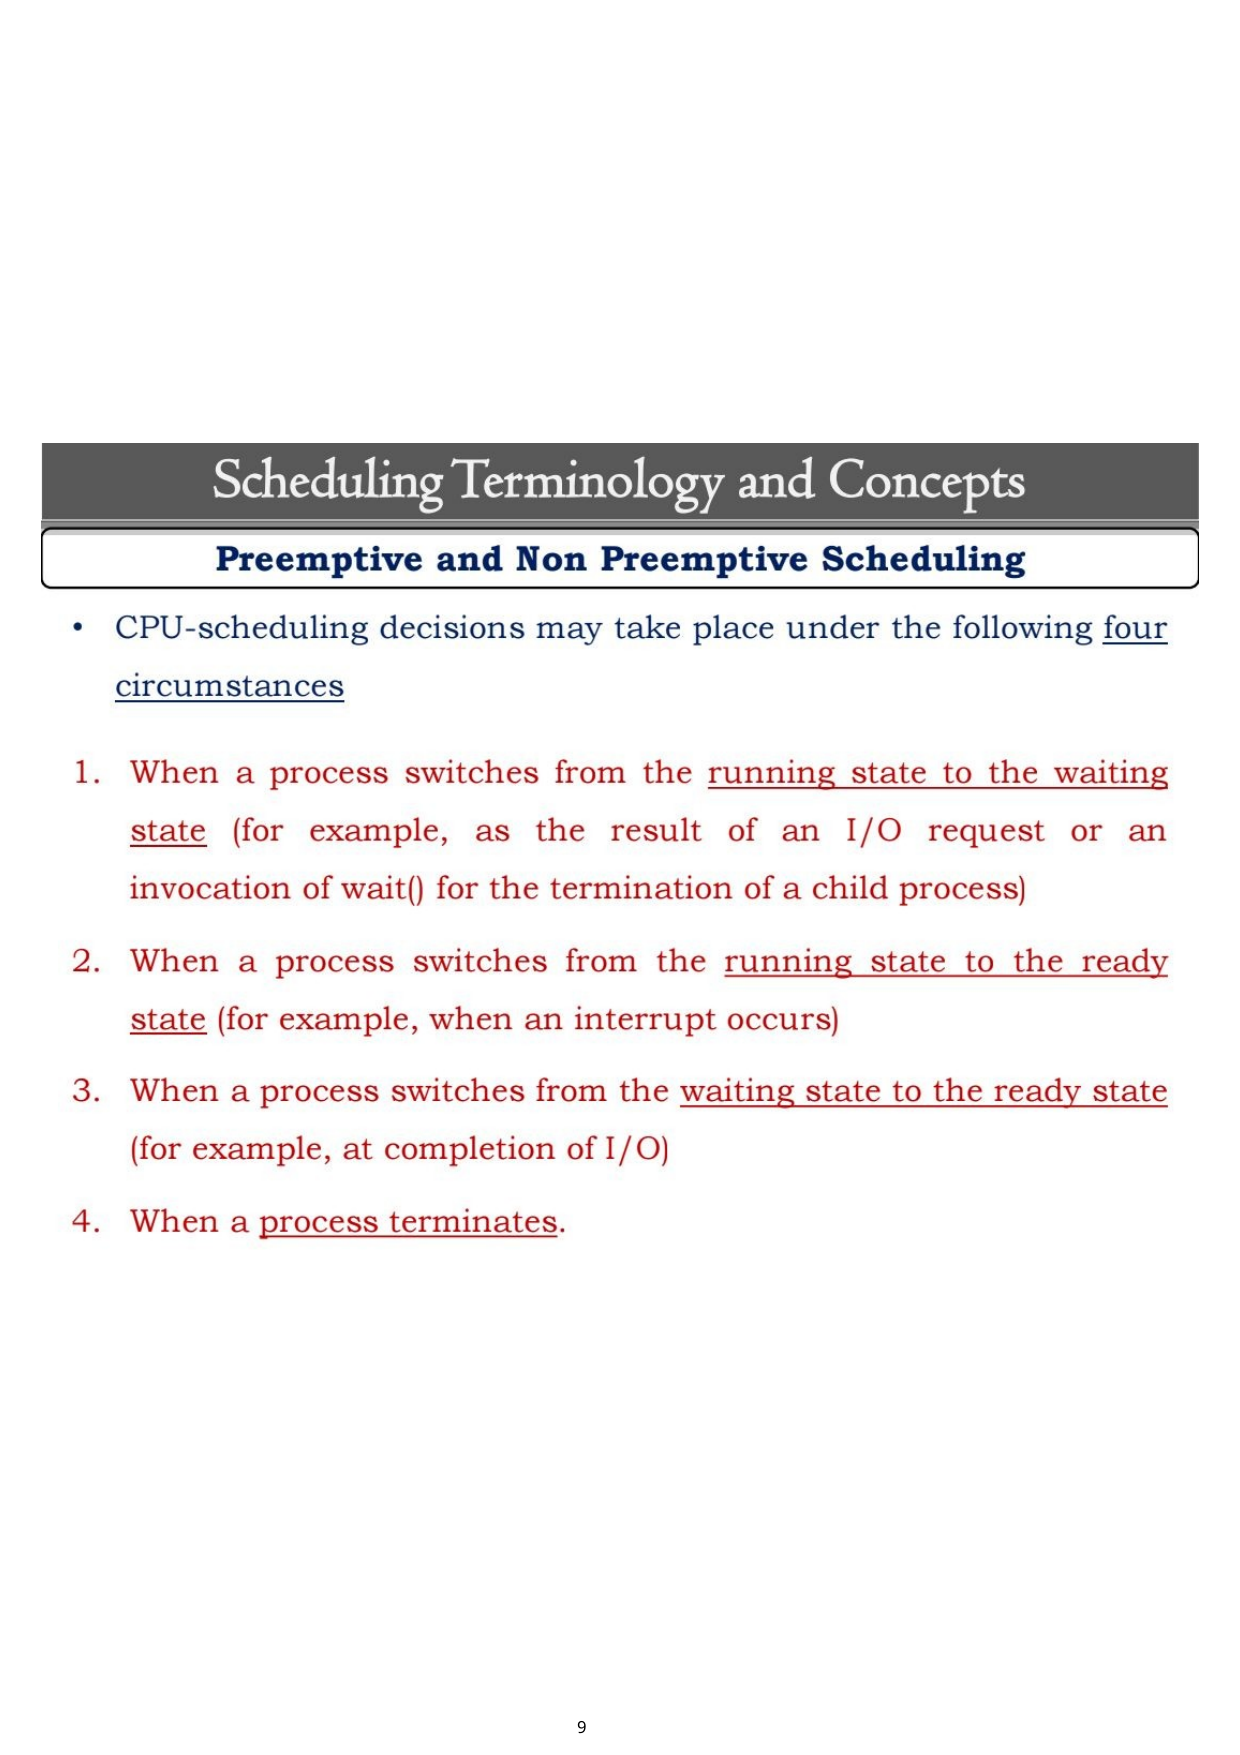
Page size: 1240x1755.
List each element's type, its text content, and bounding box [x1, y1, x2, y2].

picture [41, 442, 1199, 1250]
slide_number 9 [570, 1713, 605, 1755]
